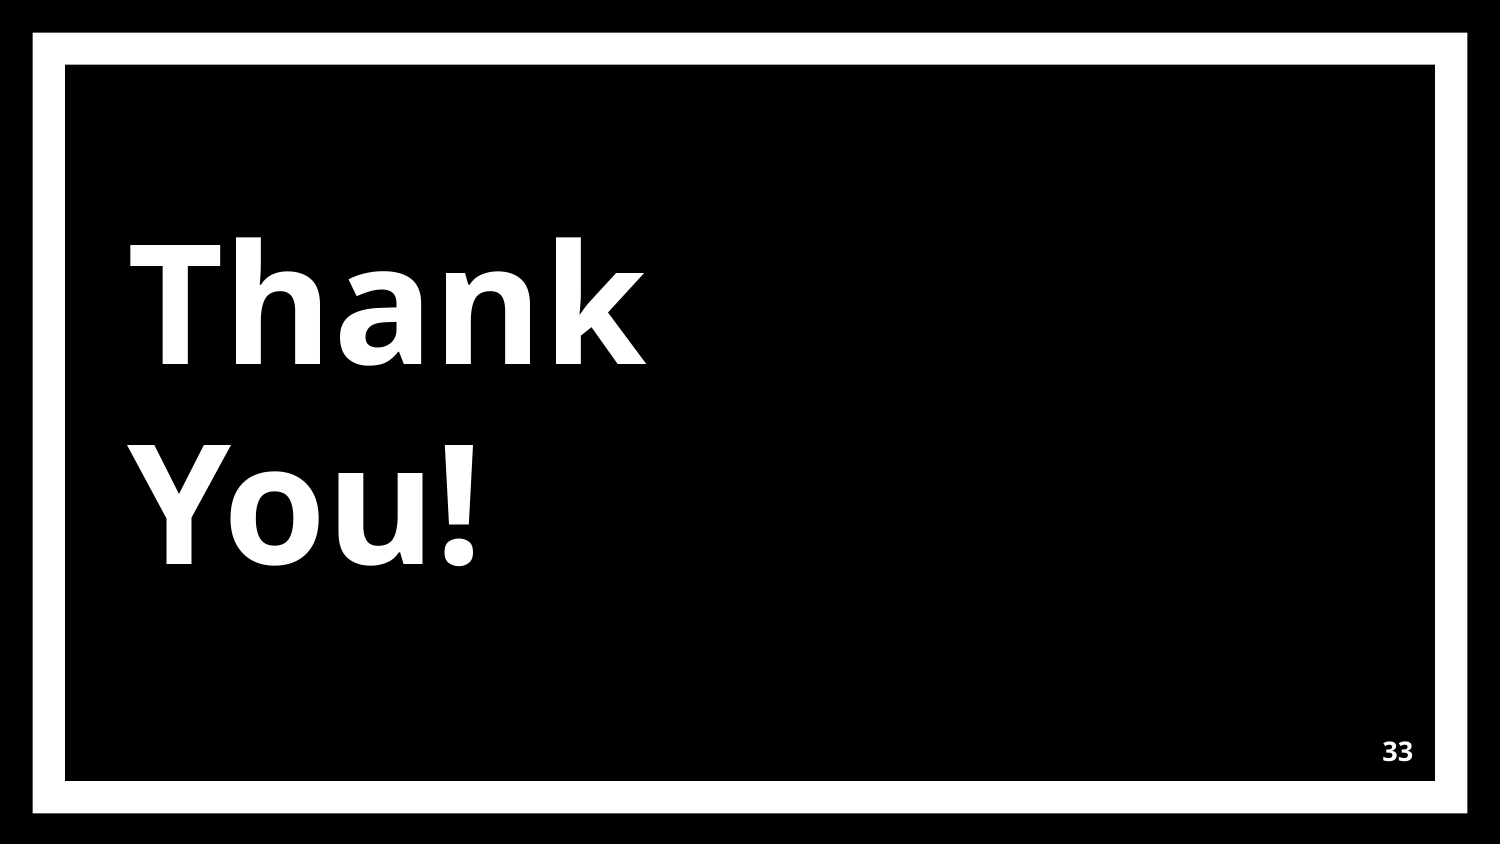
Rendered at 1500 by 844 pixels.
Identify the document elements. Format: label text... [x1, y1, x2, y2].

title Thank You! [112, 422, 948, 613]
slide_number ‹#› [1338, 720, 1429, 786]
